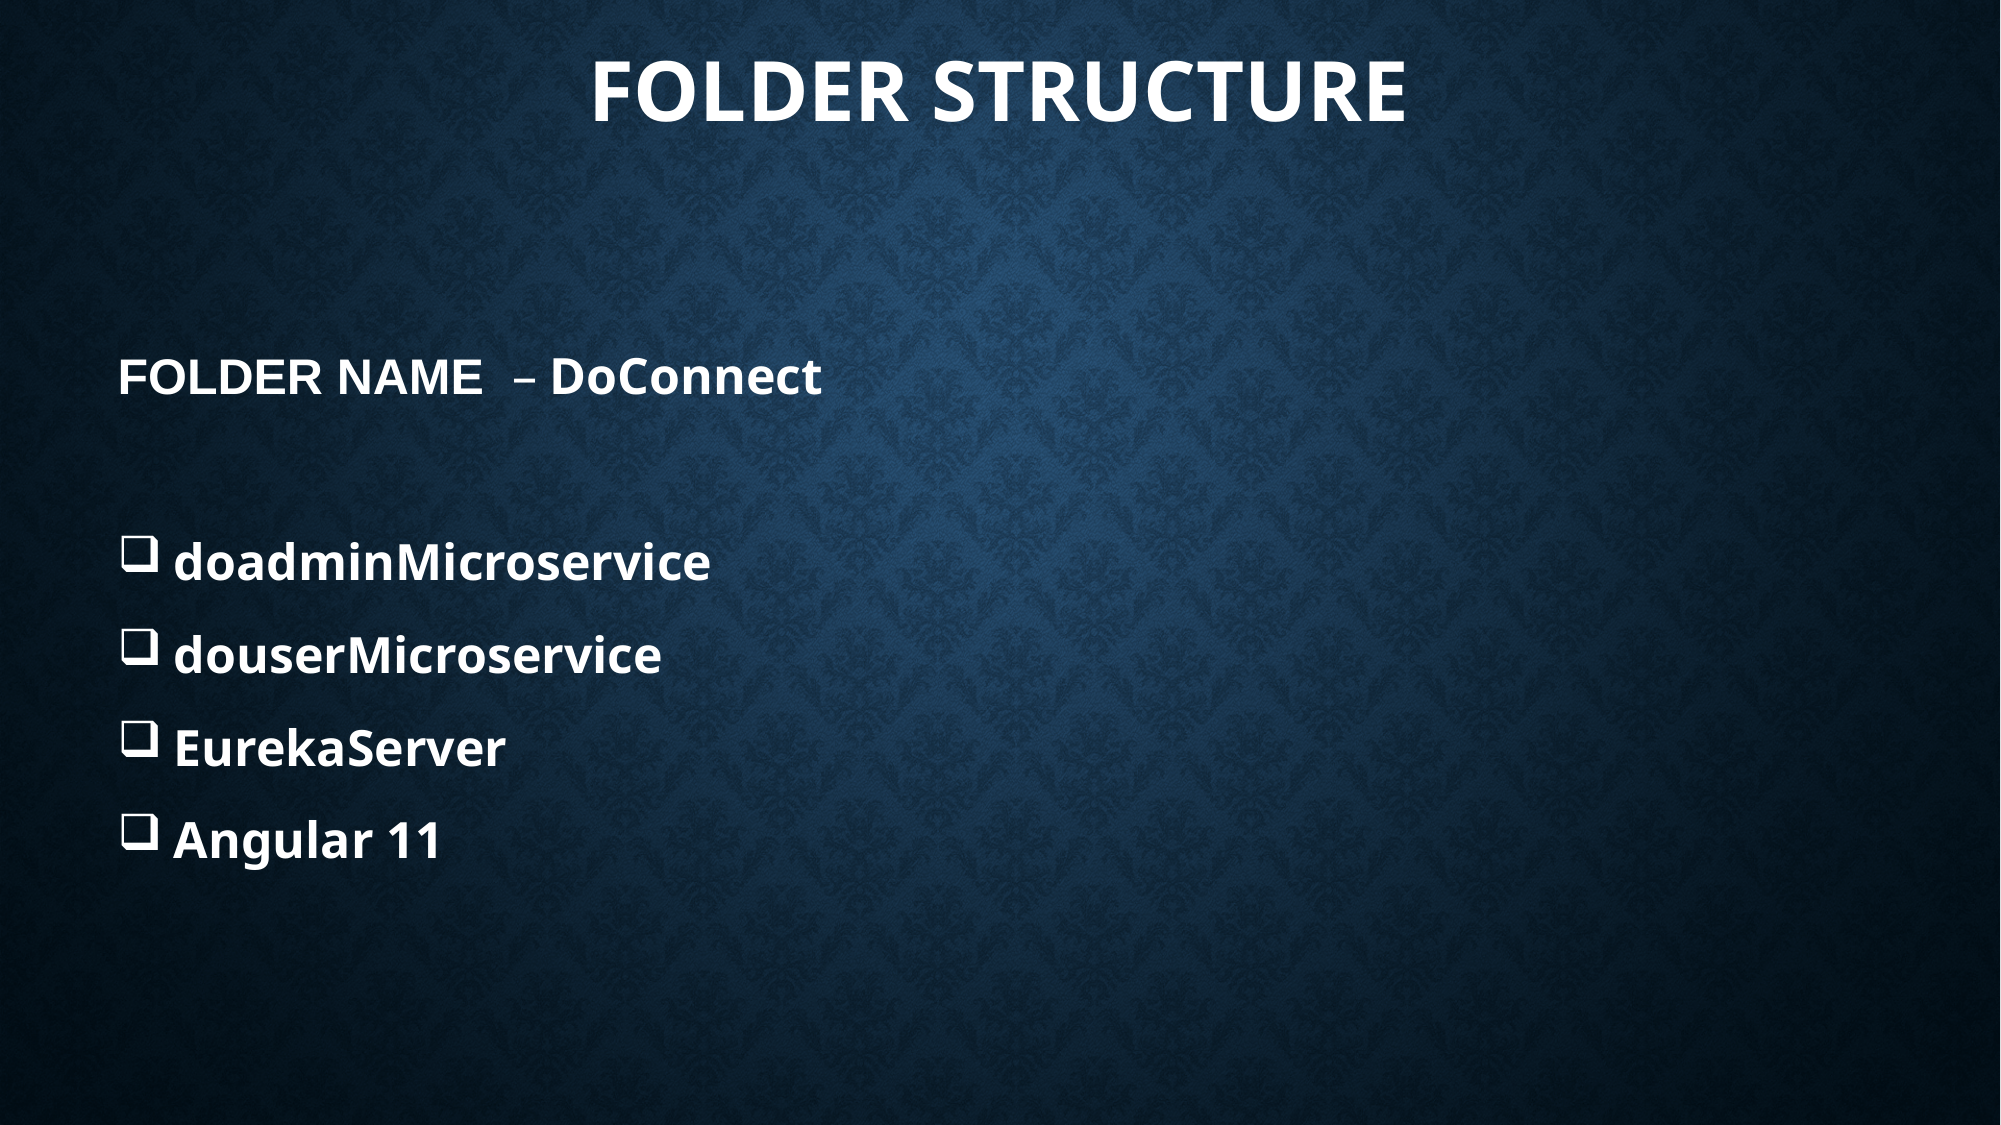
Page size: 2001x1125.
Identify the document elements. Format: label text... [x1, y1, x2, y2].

title FOLDER STRUCTURE [136, 0, 1862, 148]
list FOLDER NAME – DoConnect doadminMicroservice douserMicroservice EurekaServer Angular 11 [102, 325, 1862, 999]
